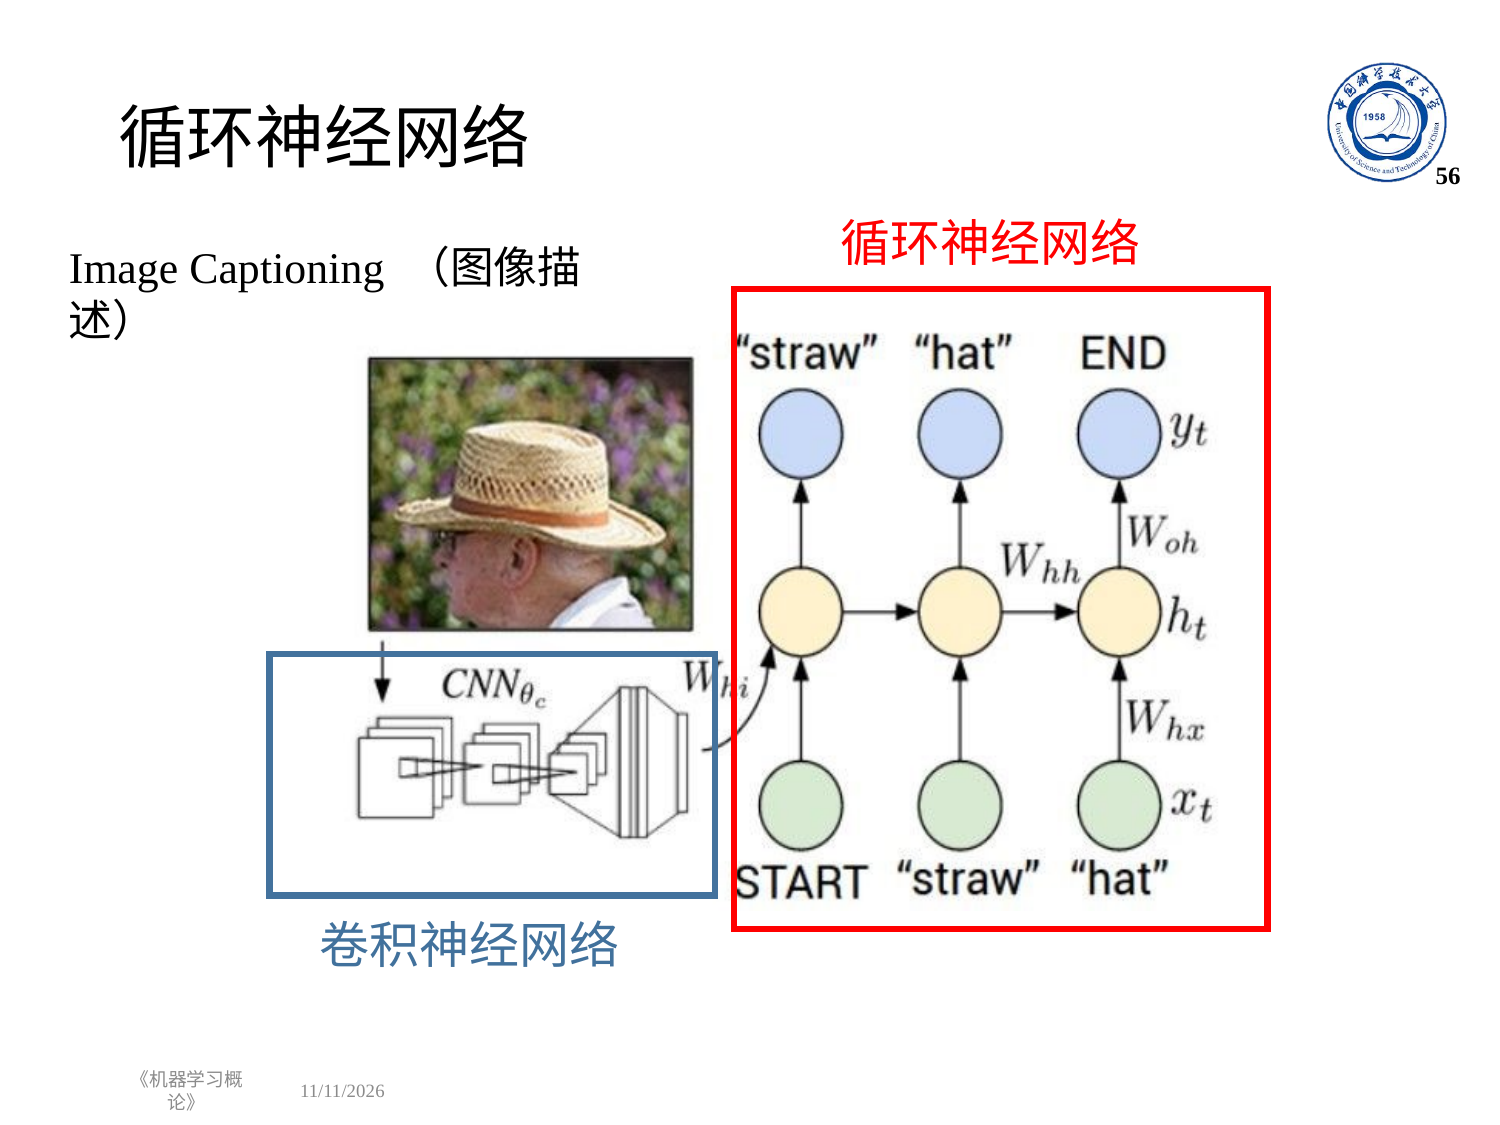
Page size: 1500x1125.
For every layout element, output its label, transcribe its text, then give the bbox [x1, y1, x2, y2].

title 循环神经网络 [103, 59, 1397, 221]
text_box [733, 288, 1268, 930]
slide_number 56 [1372, 144, 1476, 205]
picture [343, 307, 1229, 911]
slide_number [285, 1068, 422, 1113]
text_box 卷积神经网络 [304, 905, 654, 981]
text_box [268, 653, 343, 896]
footer 《机器学习概论》 [104, 1068, 270, 1113]
text_box Image Captioning （图像描述） [54, 232, 669, 353]
picture [1397, 59, 1450, 144]
text_box 循环神经网络 [826, 204, 1176, 279]
